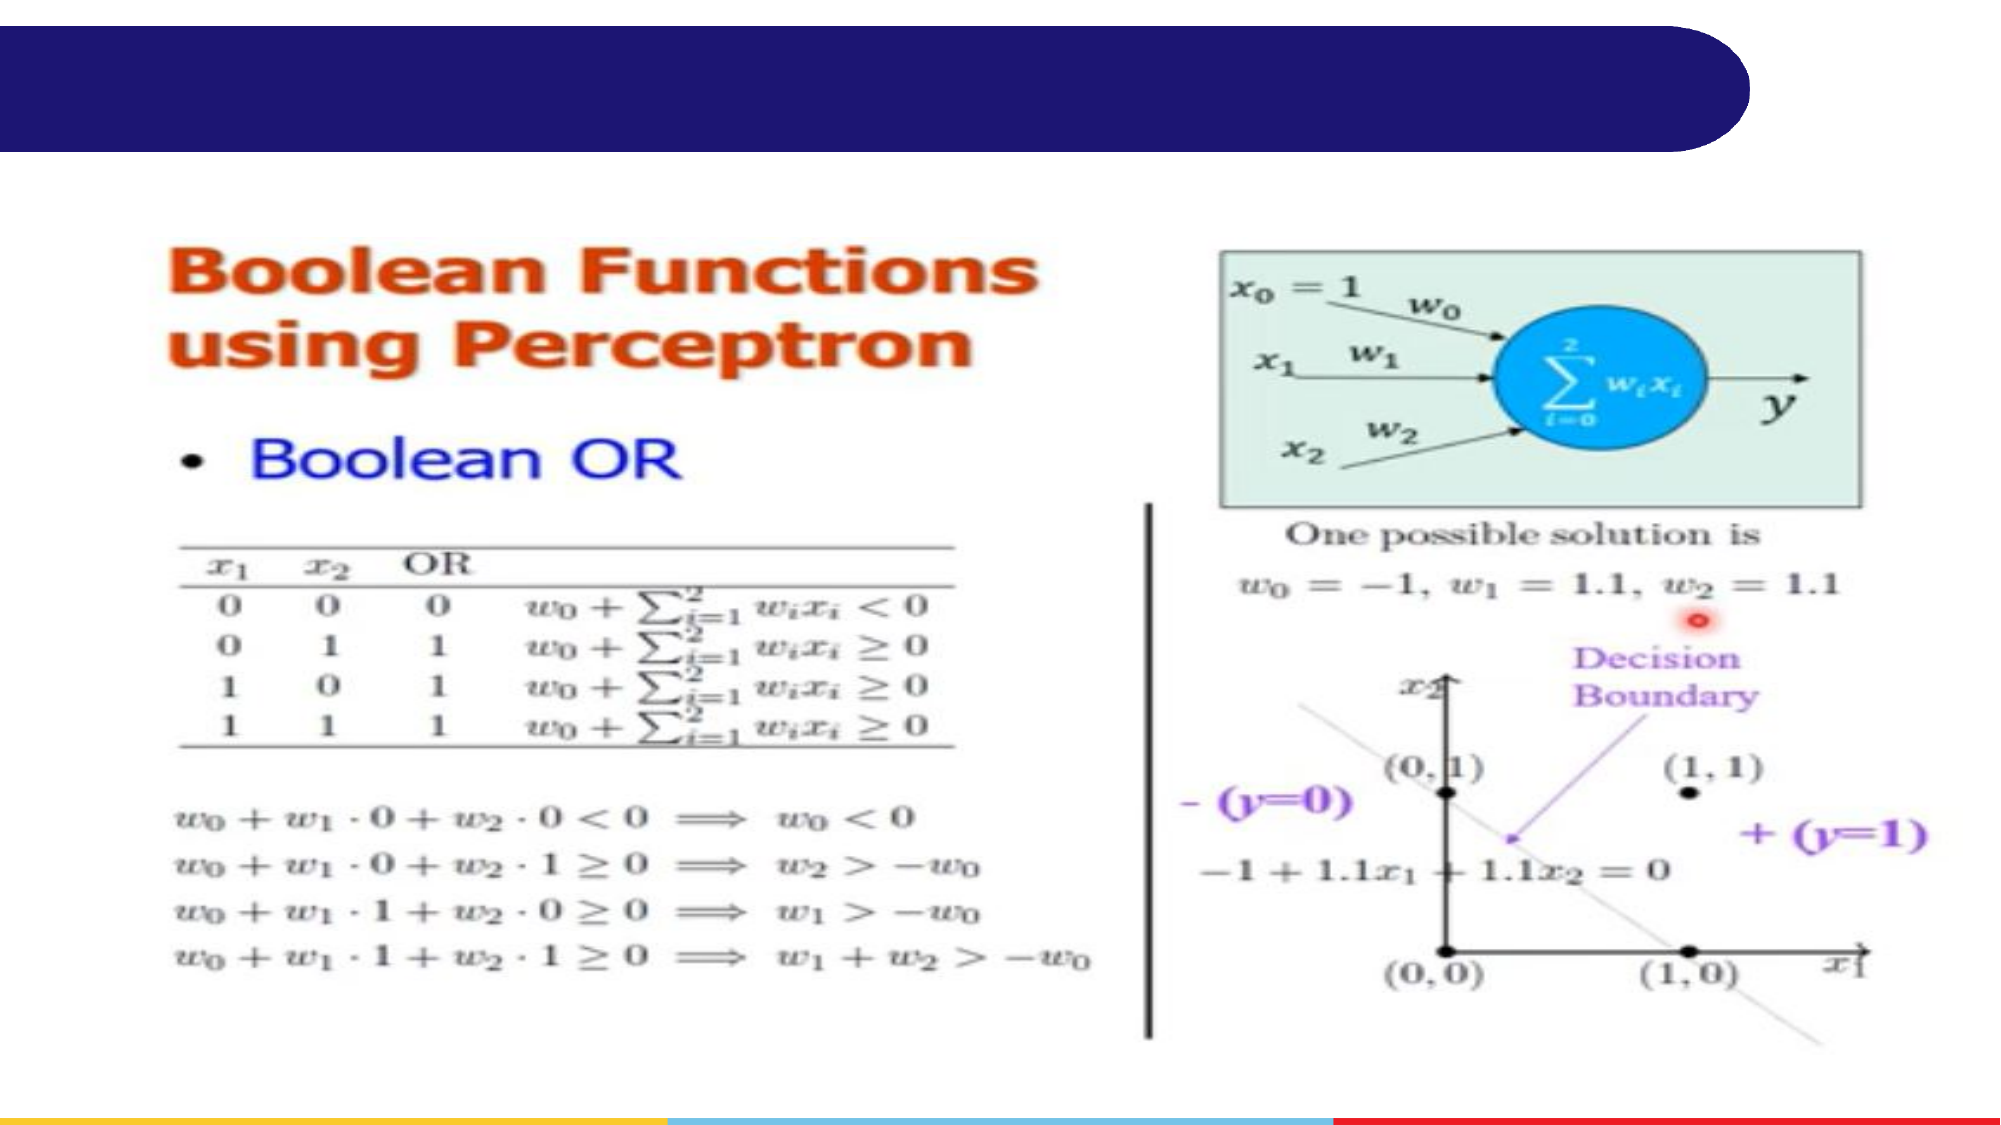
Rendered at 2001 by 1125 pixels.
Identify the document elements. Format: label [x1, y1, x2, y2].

picture [0, 1118, 2000, 1125]
picture [0, 26, 1750, 152]
picture [112, 237, 1963, 1075]
